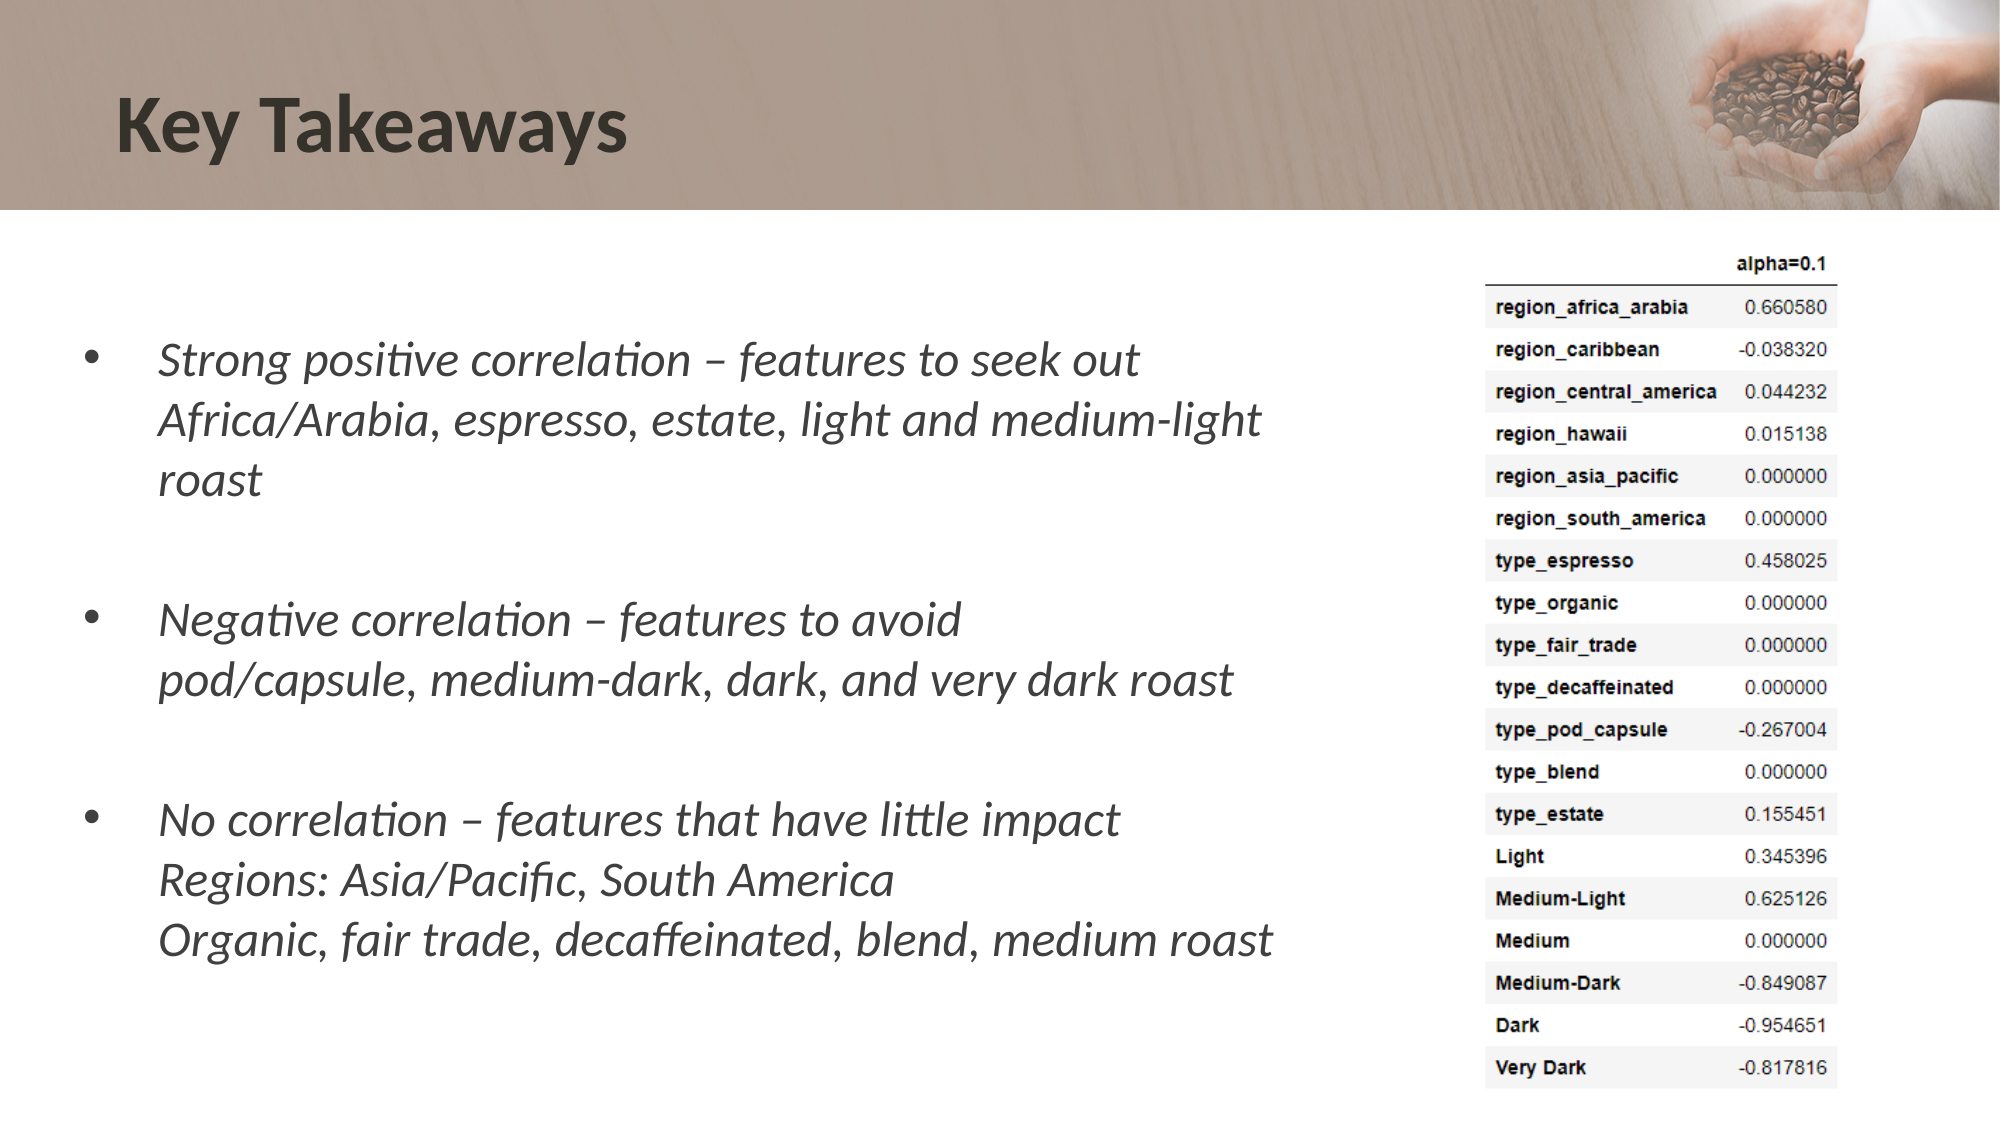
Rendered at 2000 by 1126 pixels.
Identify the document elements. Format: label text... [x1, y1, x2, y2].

title Key Takeaways [99, 53, 1900, 185]
list Strong positive correlation – features to seek out Africa/Arabia, espresso, estate, light and medium-light roast Negative correlation – features to avoid pod/capsule, medium-dark, dark, and very dark roast No correlation – features that have little impact Regions: Asia/Pacific, South America Organic, fair trade, decaffeinated, blend, medium roast [66, 318, 1392, 1027]
picture [0, 0, 2000, 1125]
